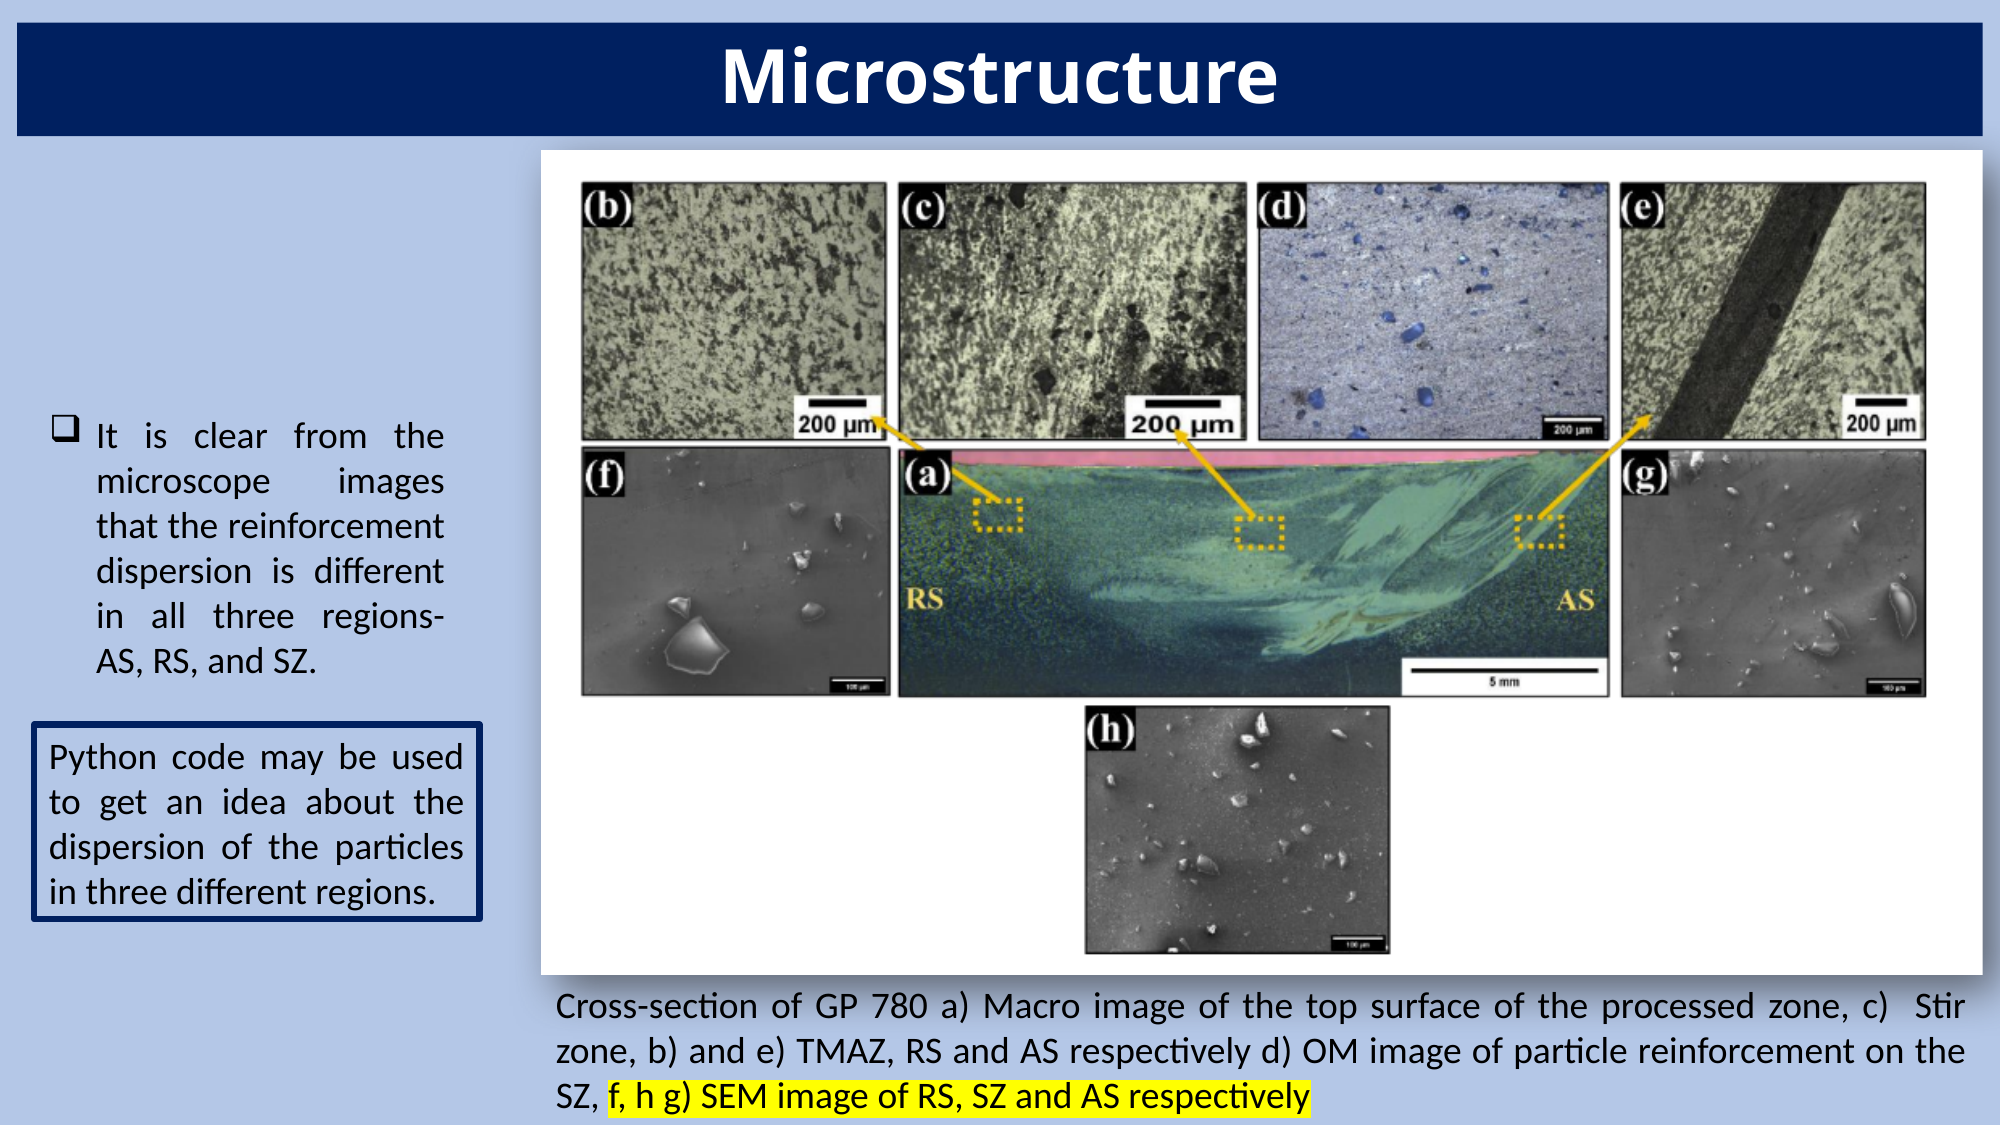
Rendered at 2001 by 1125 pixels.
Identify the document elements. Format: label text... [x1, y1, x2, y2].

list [541, 150, 1983, 975]
text_box Python code may be used to get an idea about the dispersion of the particles in three different regions. [34, 724, 480, 920]
text_box Cross-section of GP 780 a) Macro image of the top surface of the processed zone, c) Stir zone, b) and e) TMAZ, RS and AS respectively d) OM image of particle reinforcement on the SZ, f, h g) SEM image of RS, SZ and AS respectively [541, 975, 1983, 1124]
title Microstructure [17, 22, 1983, 137]
text_box It is clear from the microscope images that the reinforcement dispersion is different in all three regions- AS, RS, and SZ. [34, 403, 460, 689]
